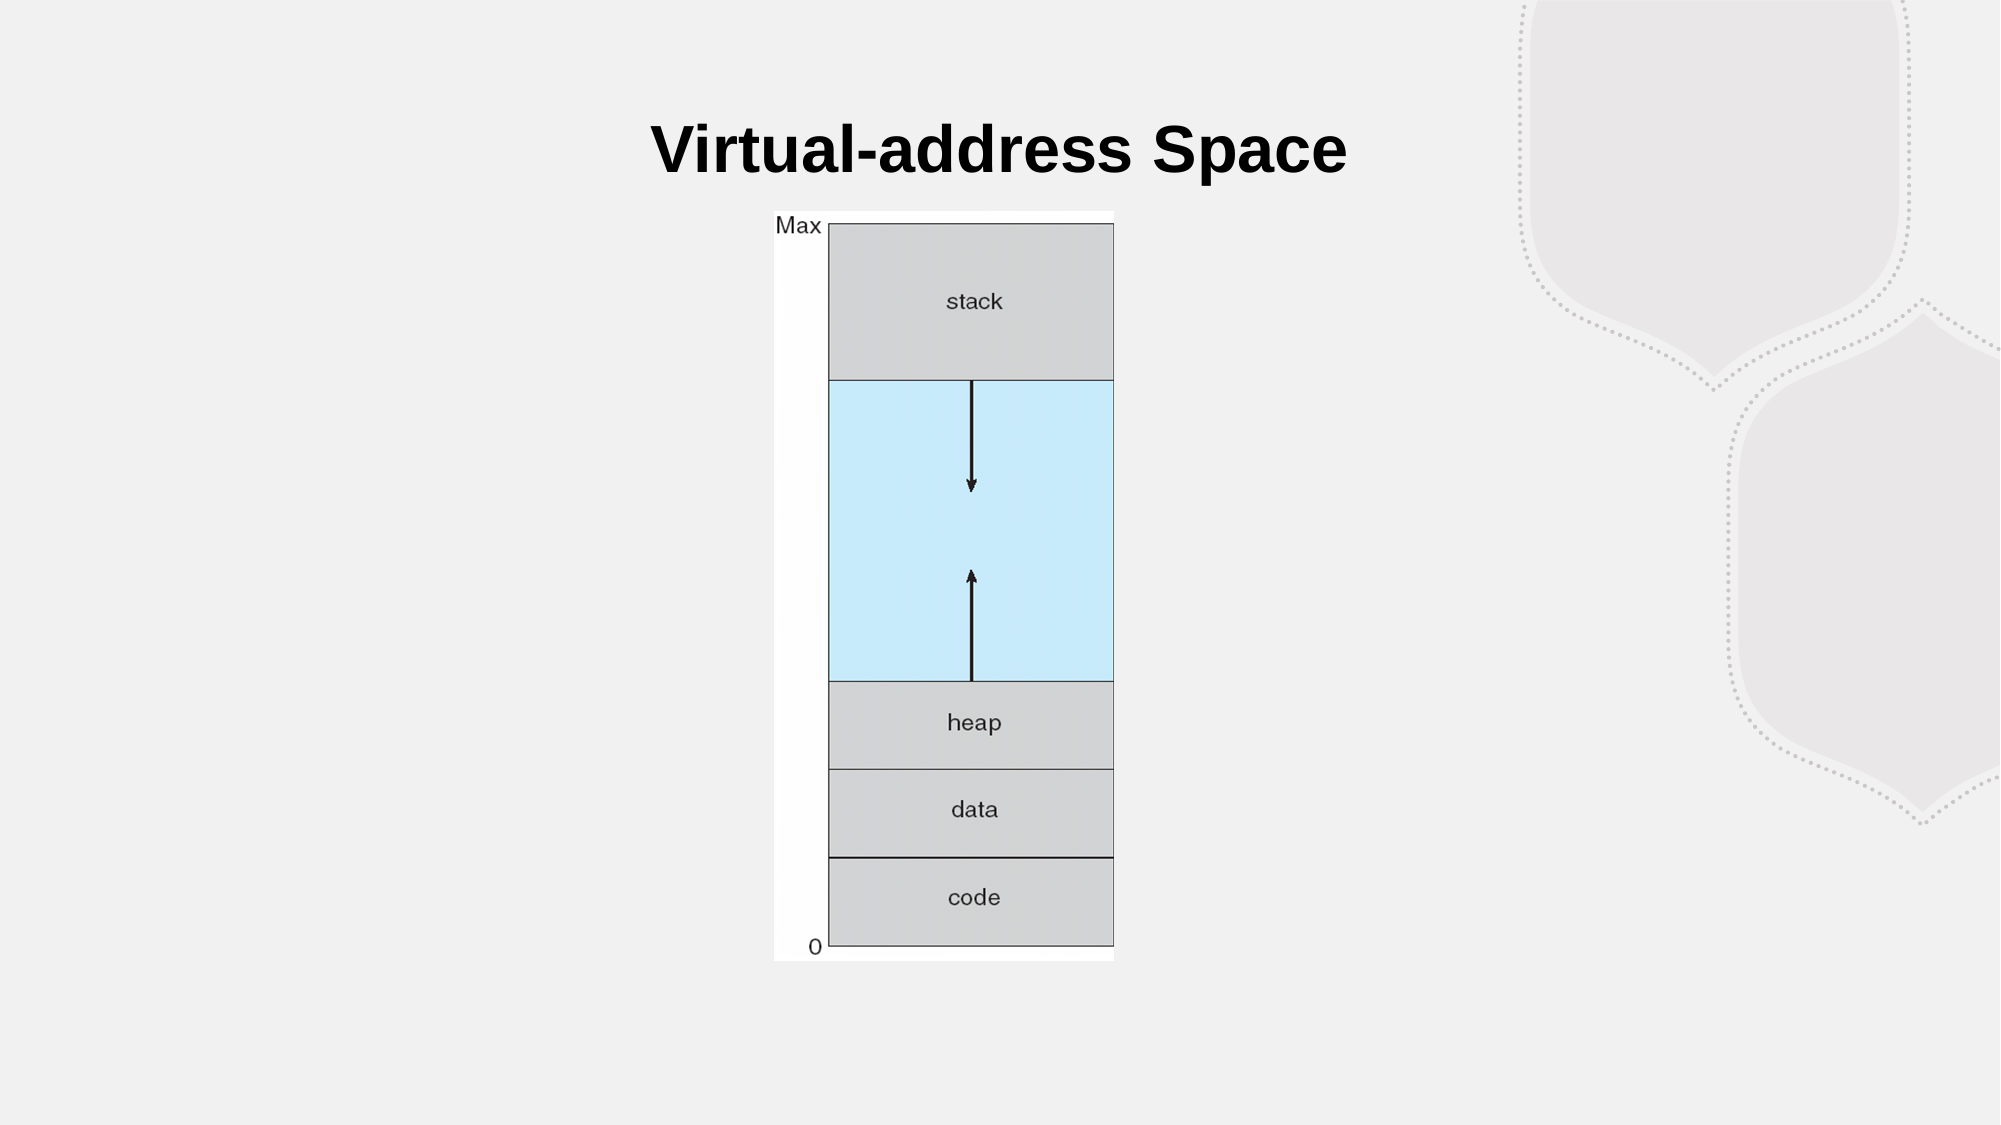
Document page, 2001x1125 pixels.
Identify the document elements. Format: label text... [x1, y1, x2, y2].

text_box Virtual-address Space [362, 51, 1638, 240]
picture [774, 211, 1114, 961]
